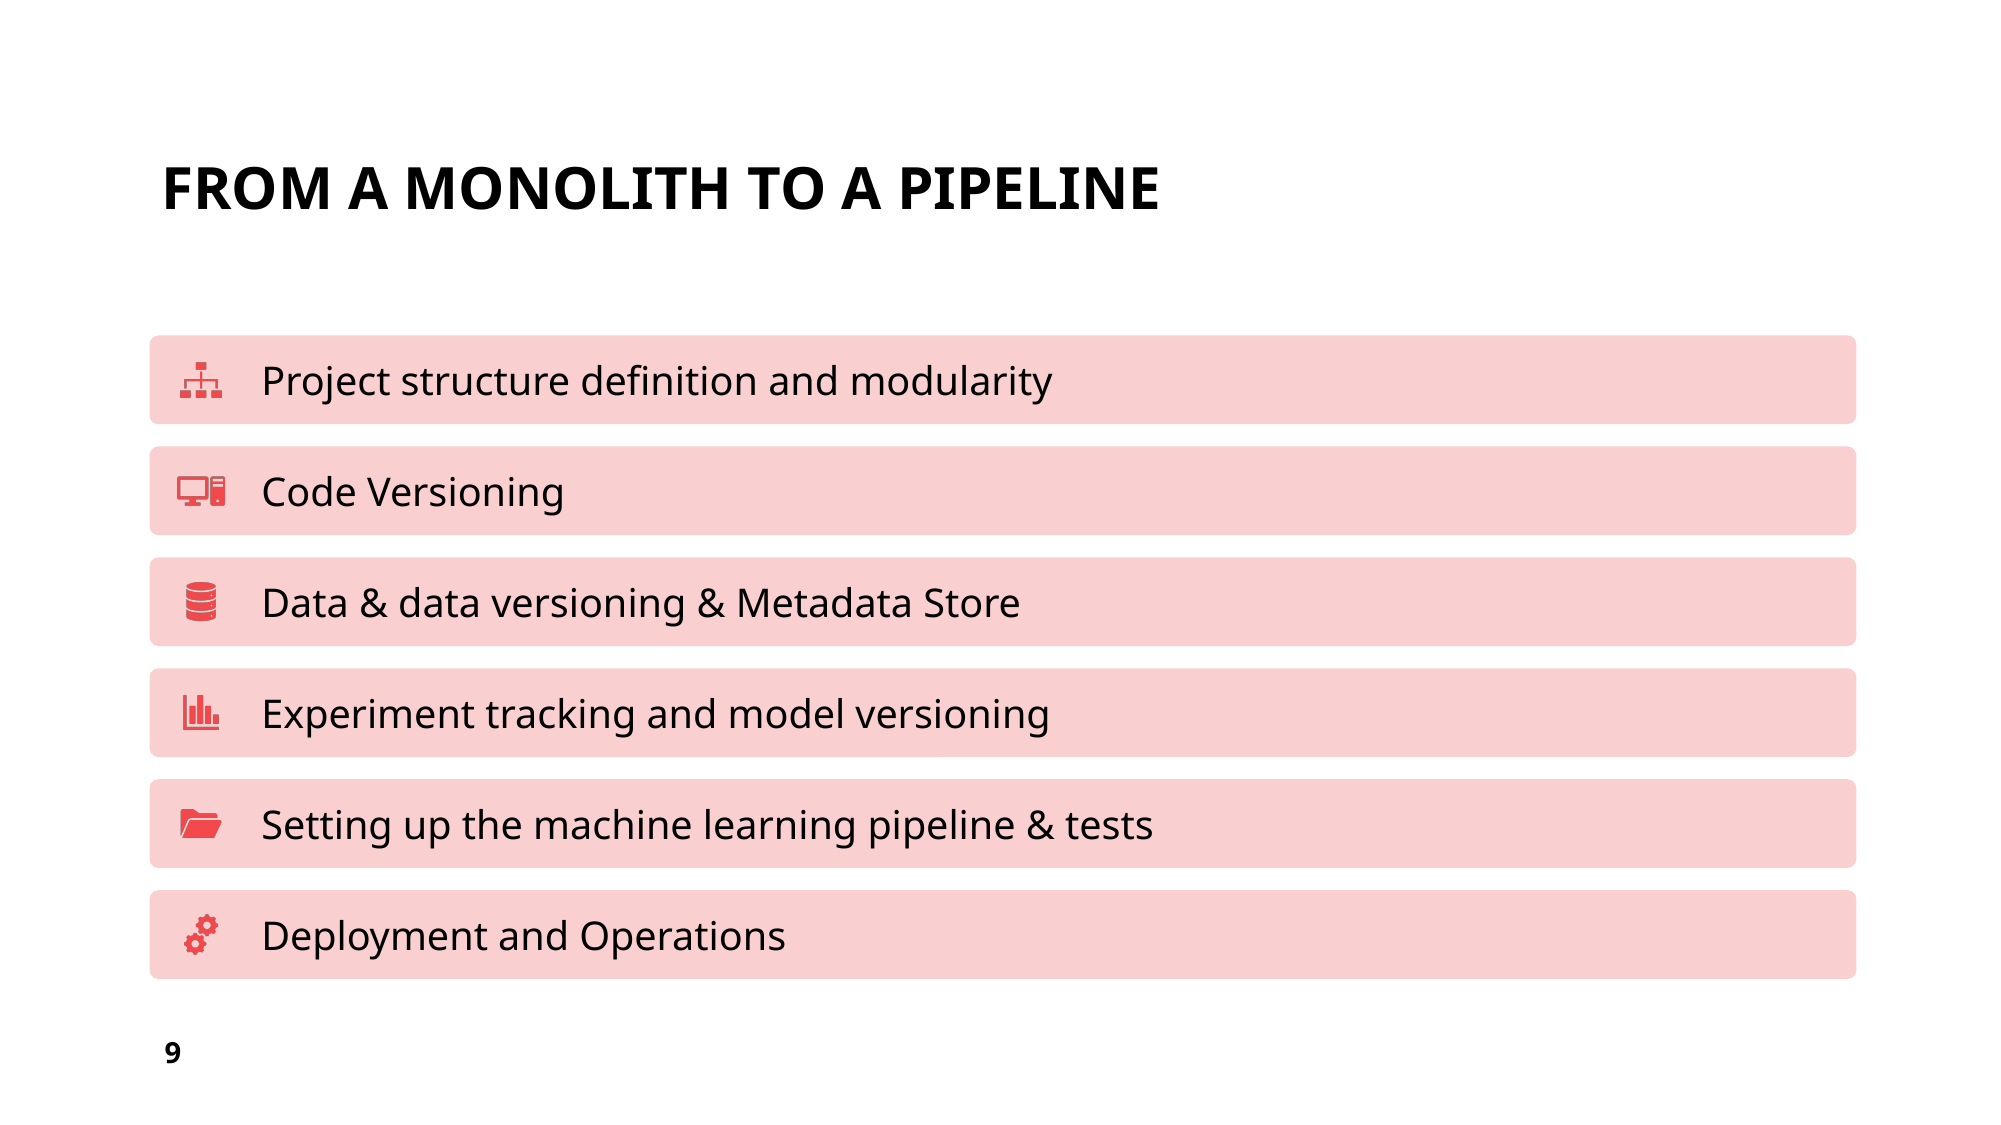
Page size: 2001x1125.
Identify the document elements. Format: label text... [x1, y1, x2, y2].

slide_number 9 [149, 1024, 588, 1085]
text_box From a Monolith to a Pipeline [146, 11, 1854, 230]
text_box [149, 335, 1857, 980]
